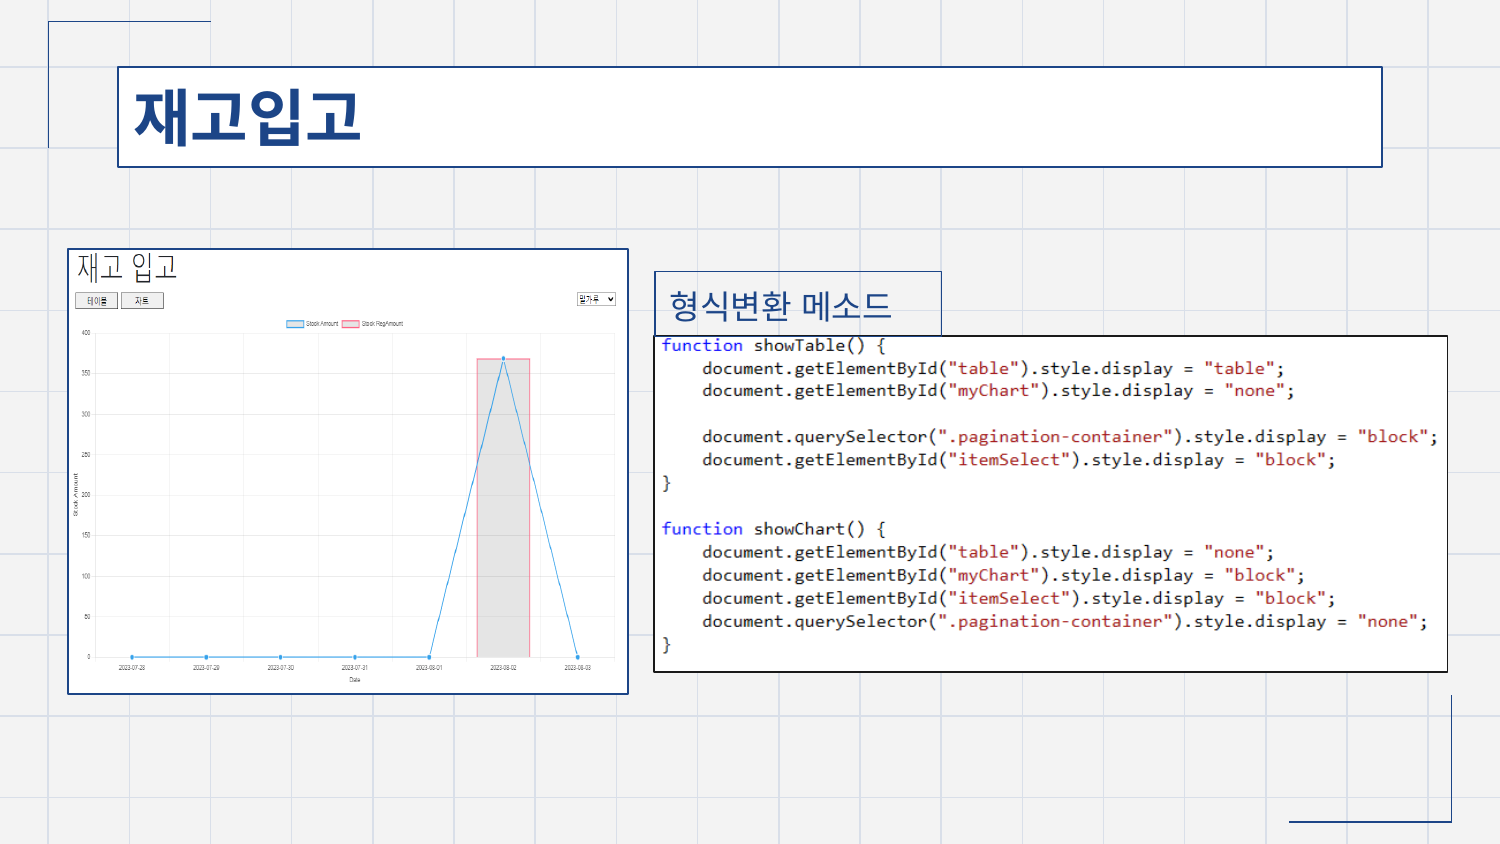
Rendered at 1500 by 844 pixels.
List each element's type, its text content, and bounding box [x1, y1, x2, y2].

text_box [654, 271, 1447, 672]
picture [68, 249, 628, 694]
title 재고입고 [117, 66, 1383, 168]
